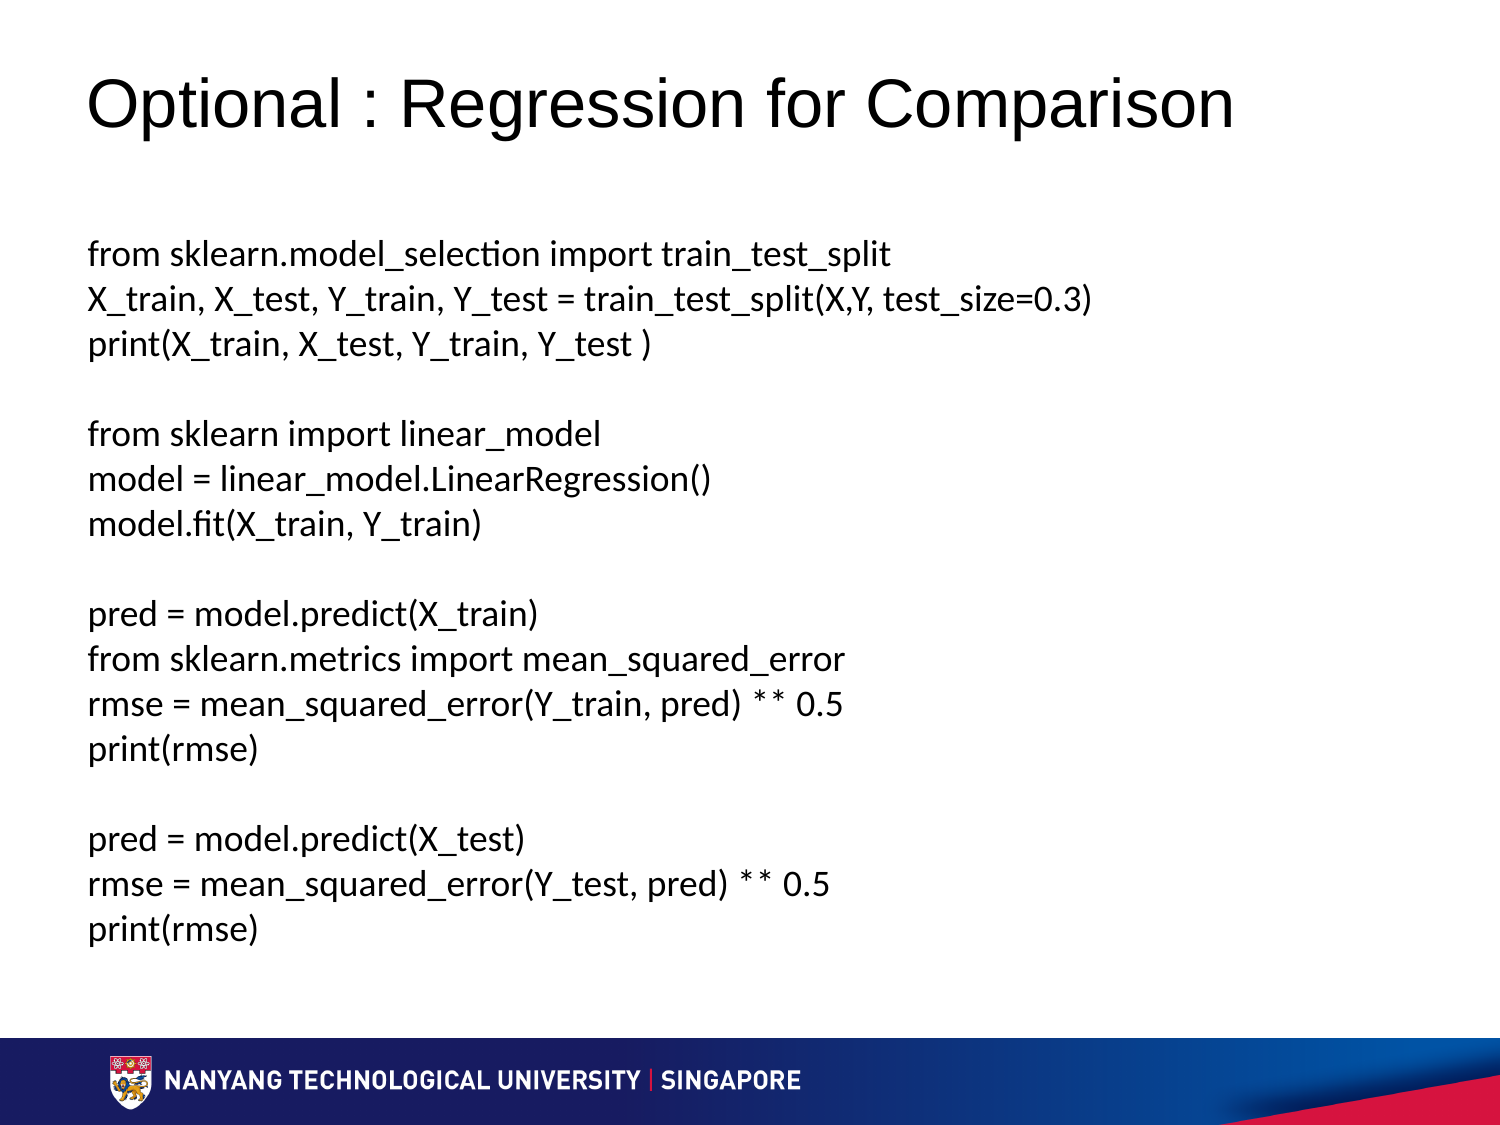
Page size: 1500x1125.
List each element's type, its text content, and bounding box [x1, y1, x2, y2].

text_box Optional : Regression for Comparison [71, 51, 1422, 240]
picture [0, 1038, 1500, 1125]
text_box from sklearn.model_selection import train_test_split X_train, X_test, Y_train, Y_test = train_test_split(X,Y, test_size=0.3) print(X_train, X_test, Y_train, Y_test ) from sklearn import linear_model model = linear_model.LinearRegression() model.fit(X_train, Y_train) pred = model.predict(X_train) from sklearn.metrics import mean_squared_error rmse = mean_squared_error(Y_train, pred) ** 0.5 print(rmse) pred = model.predict(X_test) rmse = mean_squared_error(Y_test, pred) ** 0.5 print(rmse) [72, 240, 1211, 957]
